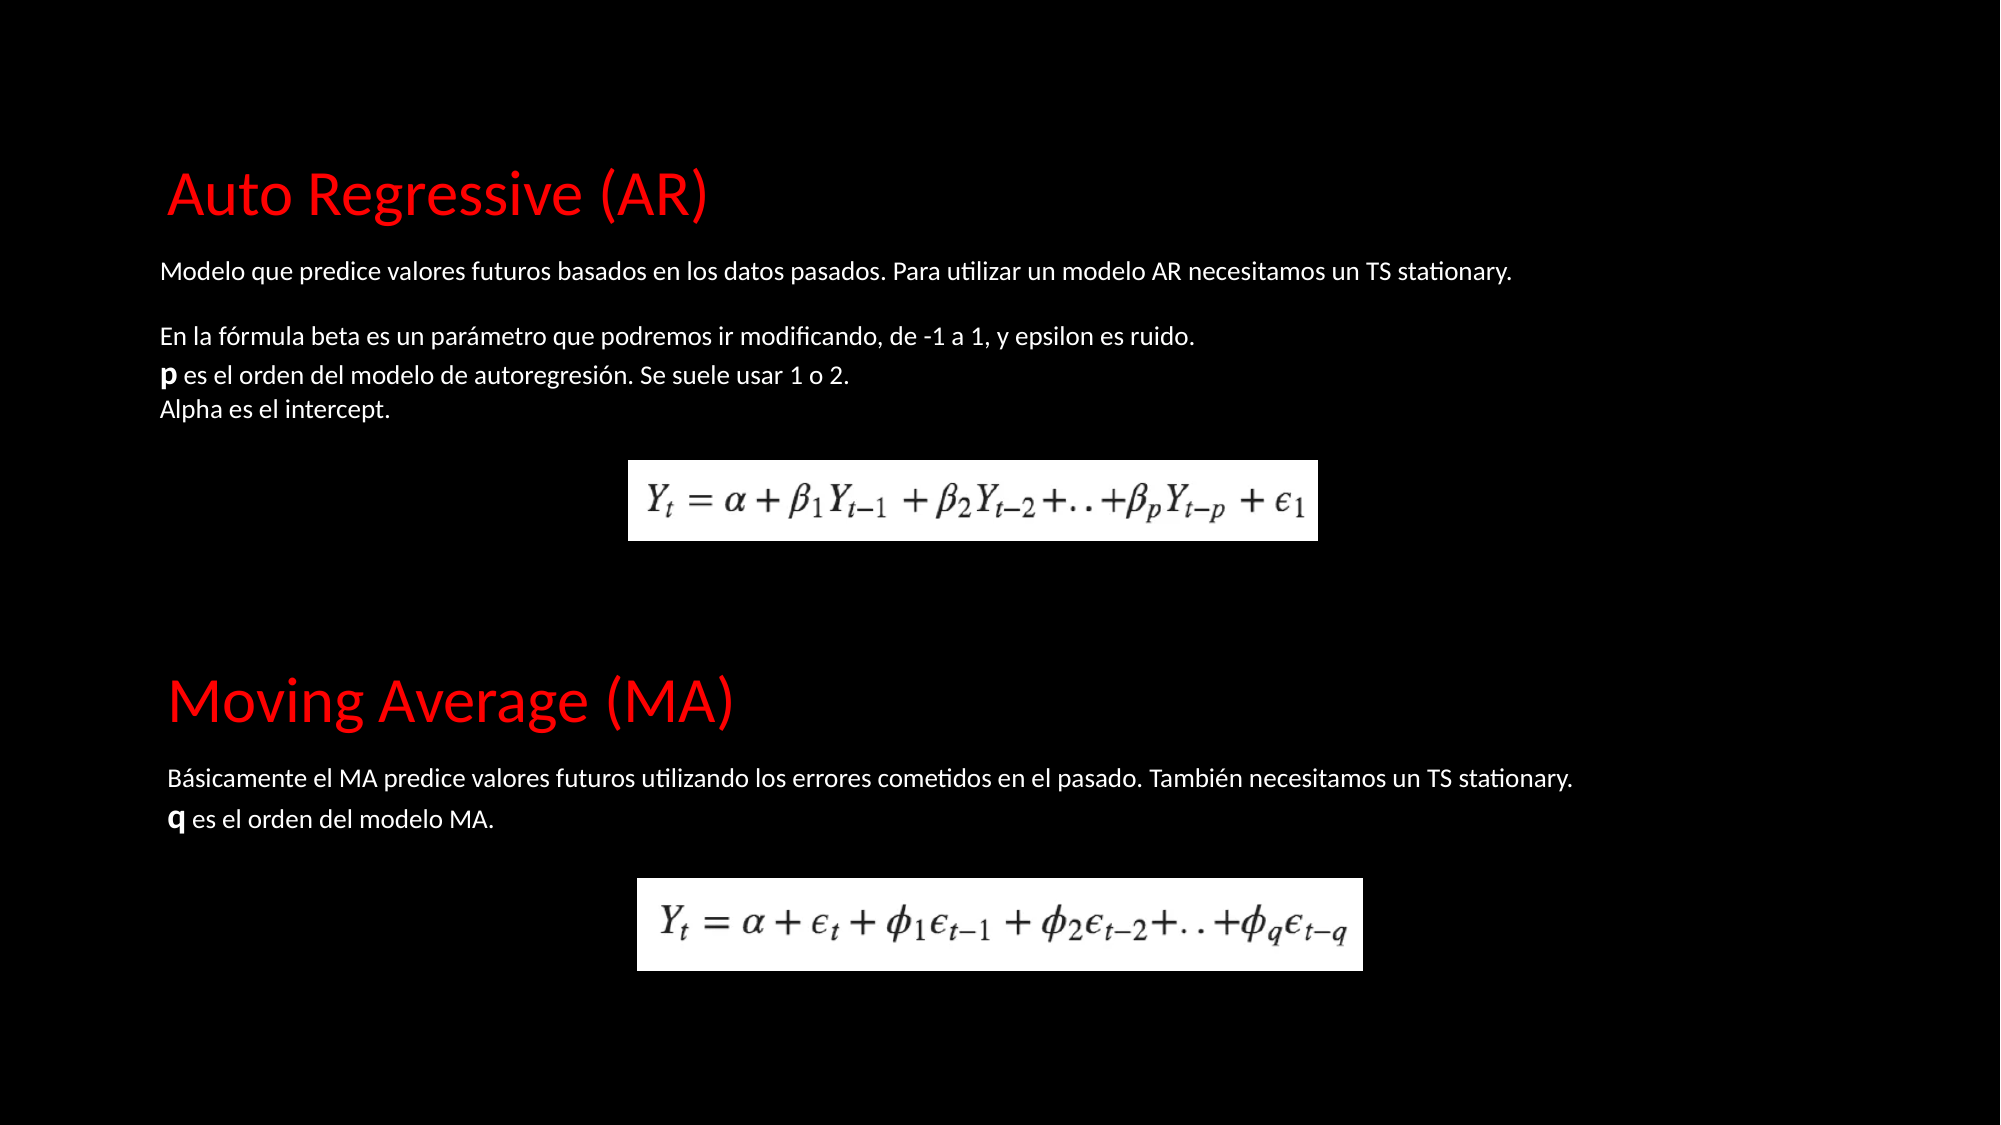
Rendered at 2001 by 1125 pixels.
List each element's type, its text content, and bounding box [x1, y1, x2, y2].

text_box Básicamente el MA predice valores futuros utilizando los errores cometidos en el pasado. También necesitamos un TS stationary. q es el orden del modelo MA. [152, 745, 1863, 879]
picture [628, 460, 1318, 541]
text_box Modelo que predice valores futuros basados en los datos pasados. Para utilizar un modelo AR necesitamos un TS stationary. En la fórmula beta es un parámetro que podremos ir modificando, de -1 a 1, y epsilon es ruido. p es el orden del modelo de autoregresión. Se suele usar 1 o 2. Alpha es el intercept. [144, 238, 1870, 440]
text_box Auto Regressive (AR) [152, 131, 1769, 257]
picture [636, 878, 1364, 971]
text_box Moving Average (MA) [152, 639, 1769, 764]
